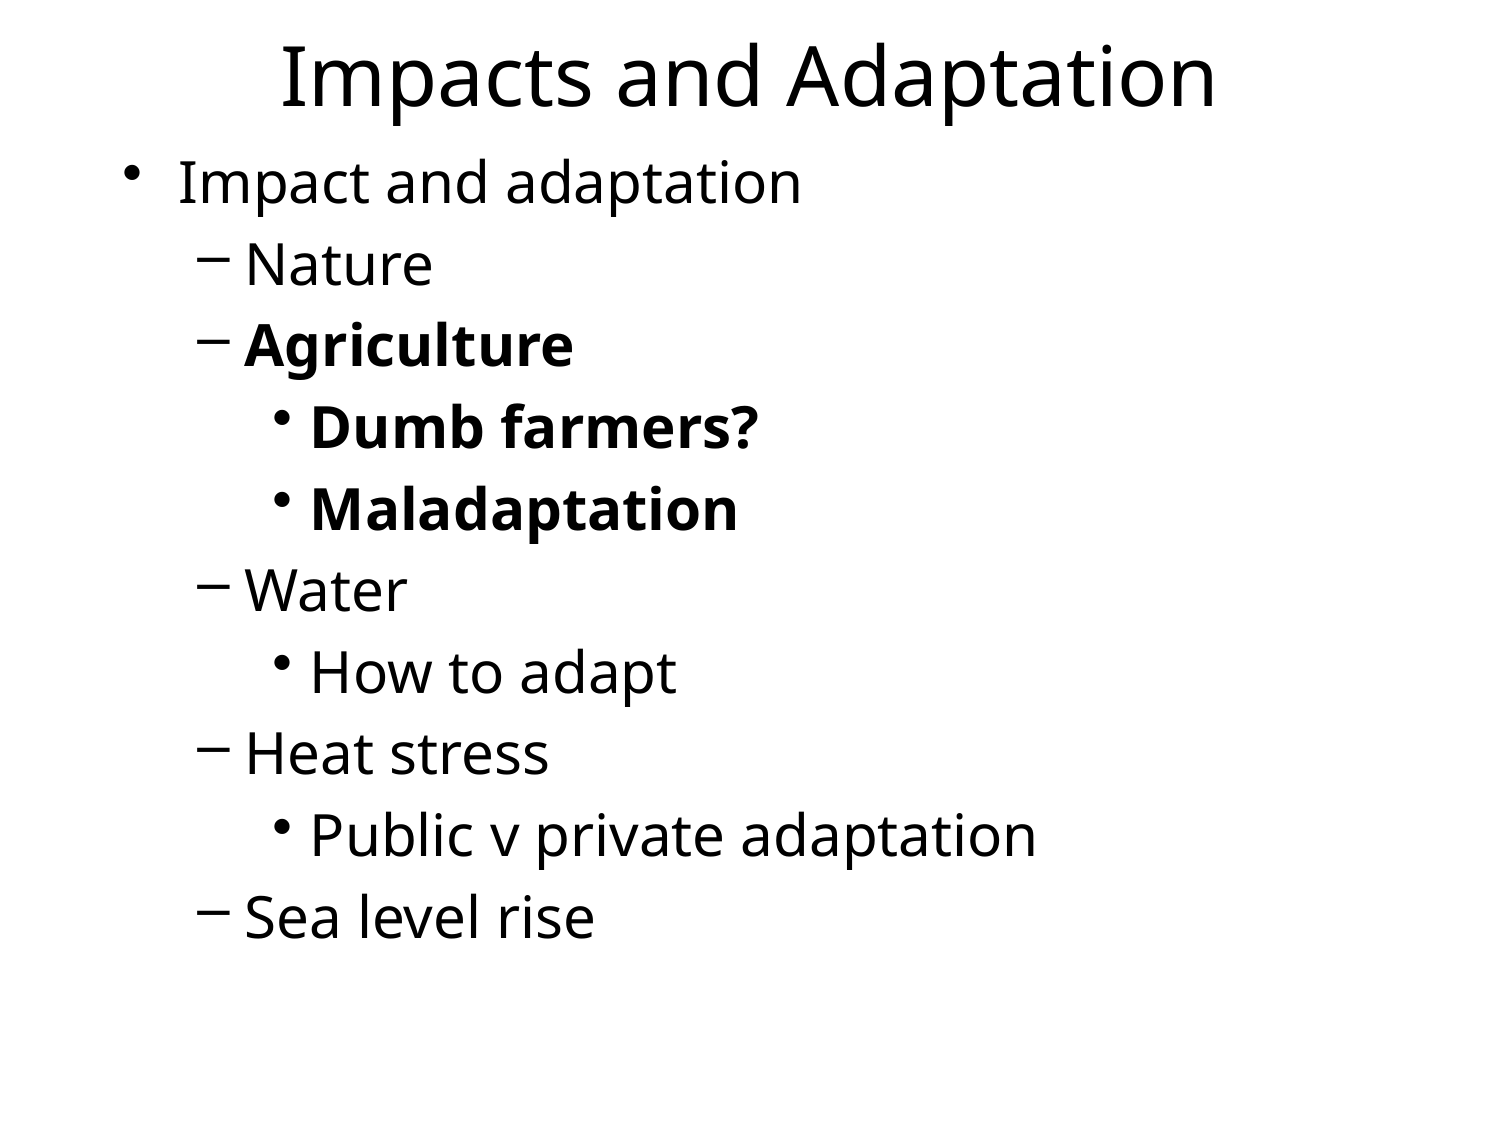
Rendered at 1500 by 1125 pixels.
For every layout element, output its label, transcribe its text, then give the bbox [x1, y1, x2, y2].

list Impact and adaptation Nature Agriculture Dumb farmers? Maladaptation Water How to adapt Heat stress Public v private adaptation Sea level rise [107, 137, 1383, 813]
title Impacts and Adaptation [112, 0, 1388, 151]
